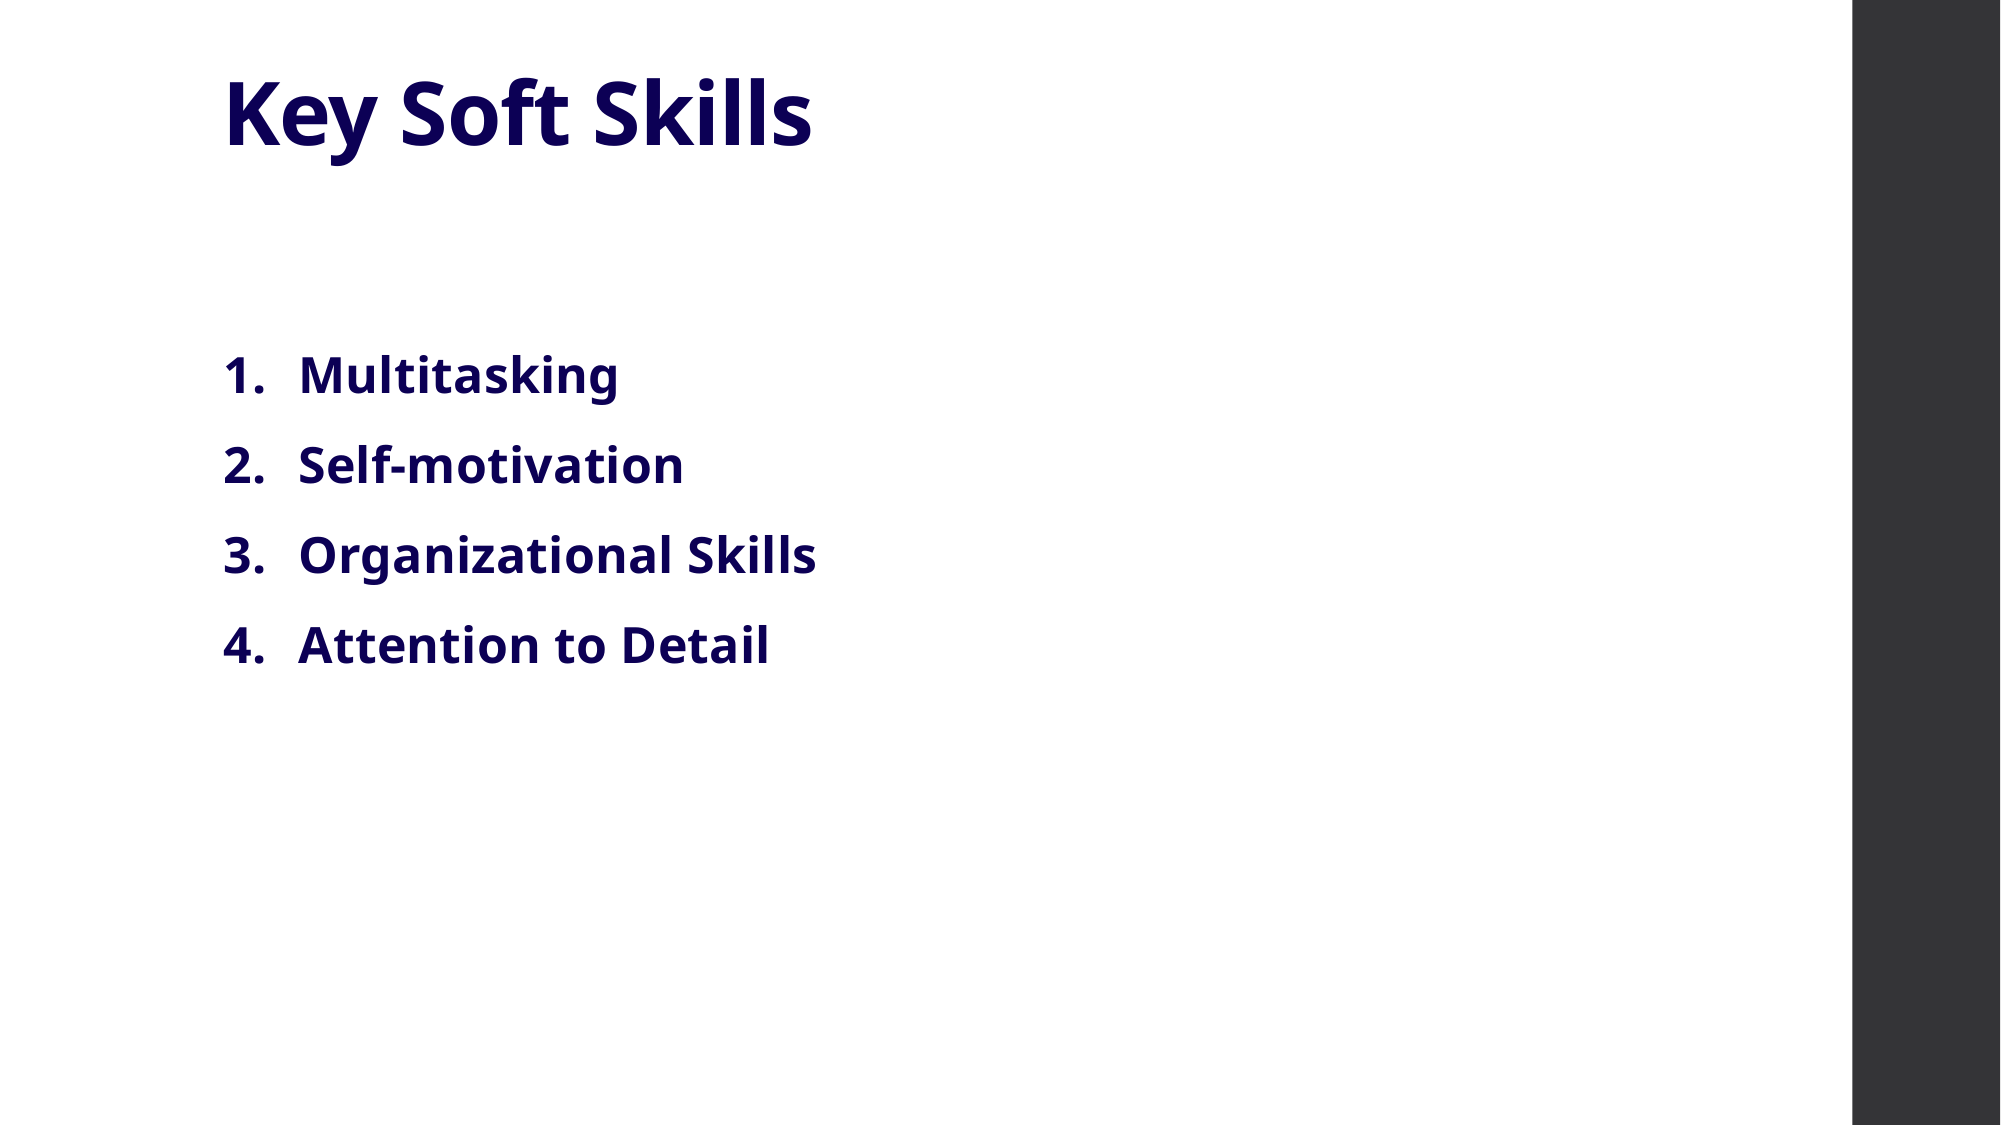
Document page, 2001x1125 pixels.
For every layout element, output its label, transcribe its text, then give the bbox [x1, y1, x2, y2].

list Multitasking Self-motivation Organizational Skills Attention to Detail [223, 220, 1834, 905]
title Key Soft Skills [206, 60, 1797, 278]
